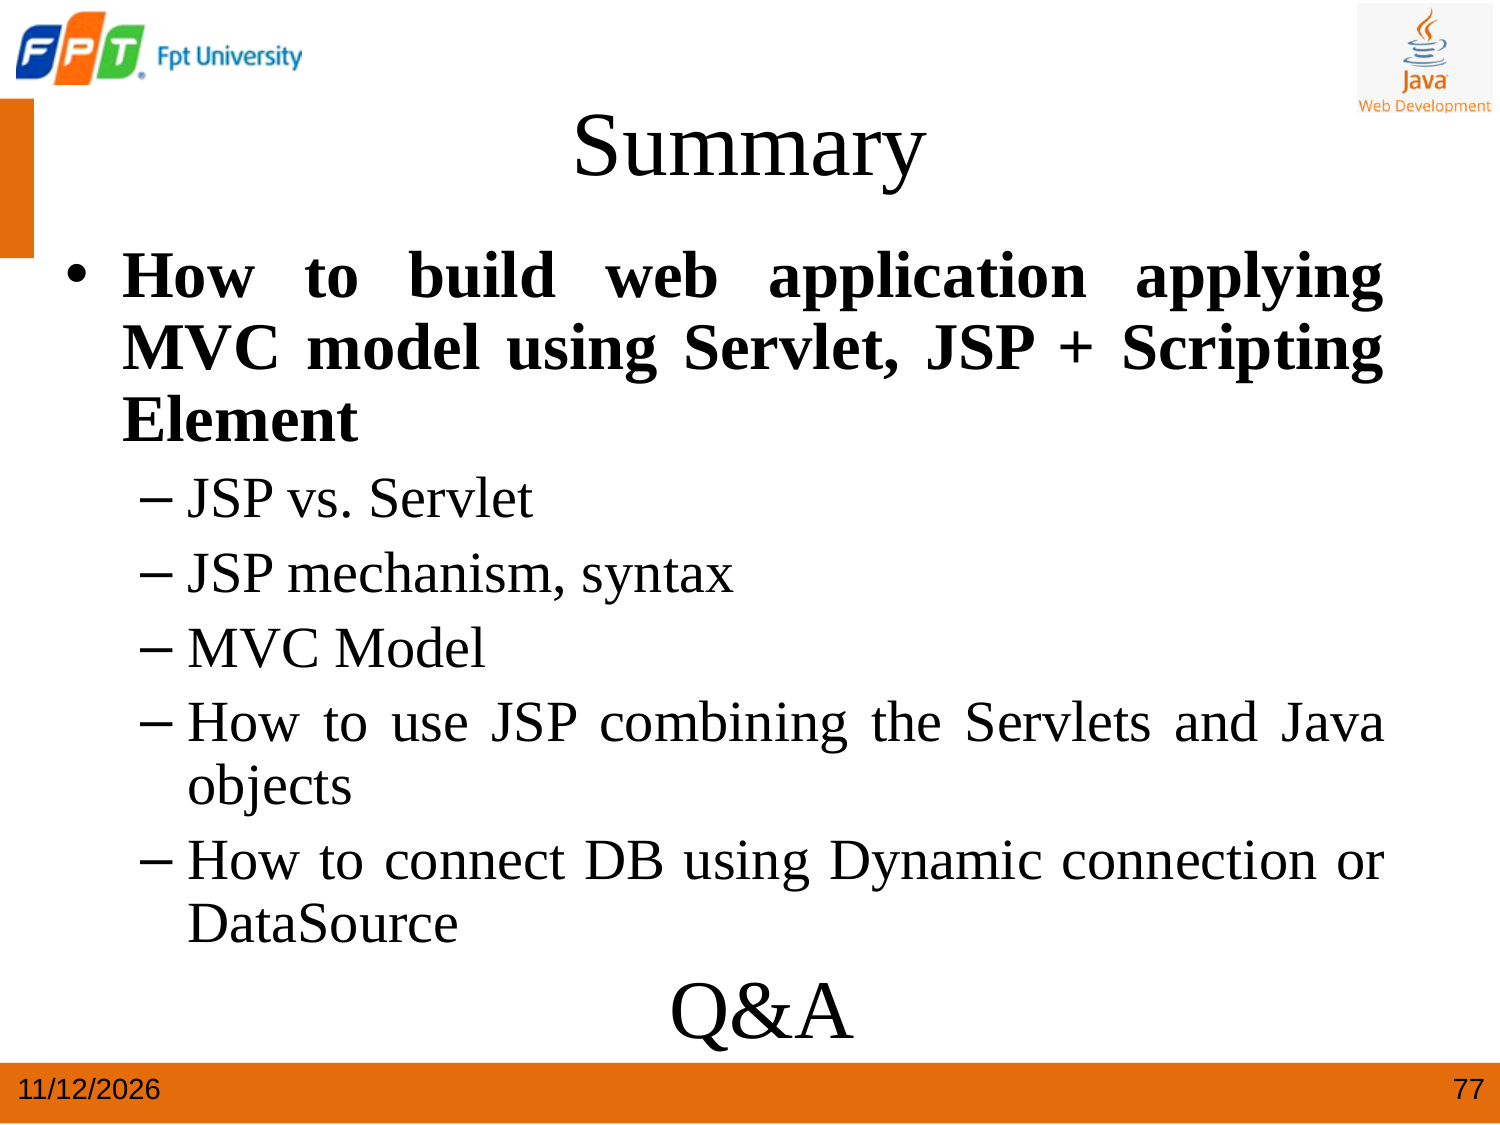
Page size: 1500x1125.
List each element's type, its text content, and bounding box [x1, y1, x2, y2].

picture [16, 11, 302, 85]
text_box Q&A [218, 948, 1306, 1063]
picture [1357, 3, 1493, 113]
list How to build web application applying MVC model using Servlet, JSP + Scripting Element JSP vs. Servlet JSP mechanism, syntax MVC Model How to use JSP combining the Servlets and Java objects How to connect DB using Dynamic connection or DataSource [50, 232, 1401, 861]
slide_number 77 [1050, 1063, 1500, 1124]
title Summary [75, 45, 1425, 233]
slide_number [2, 1063, 231, 1123]
